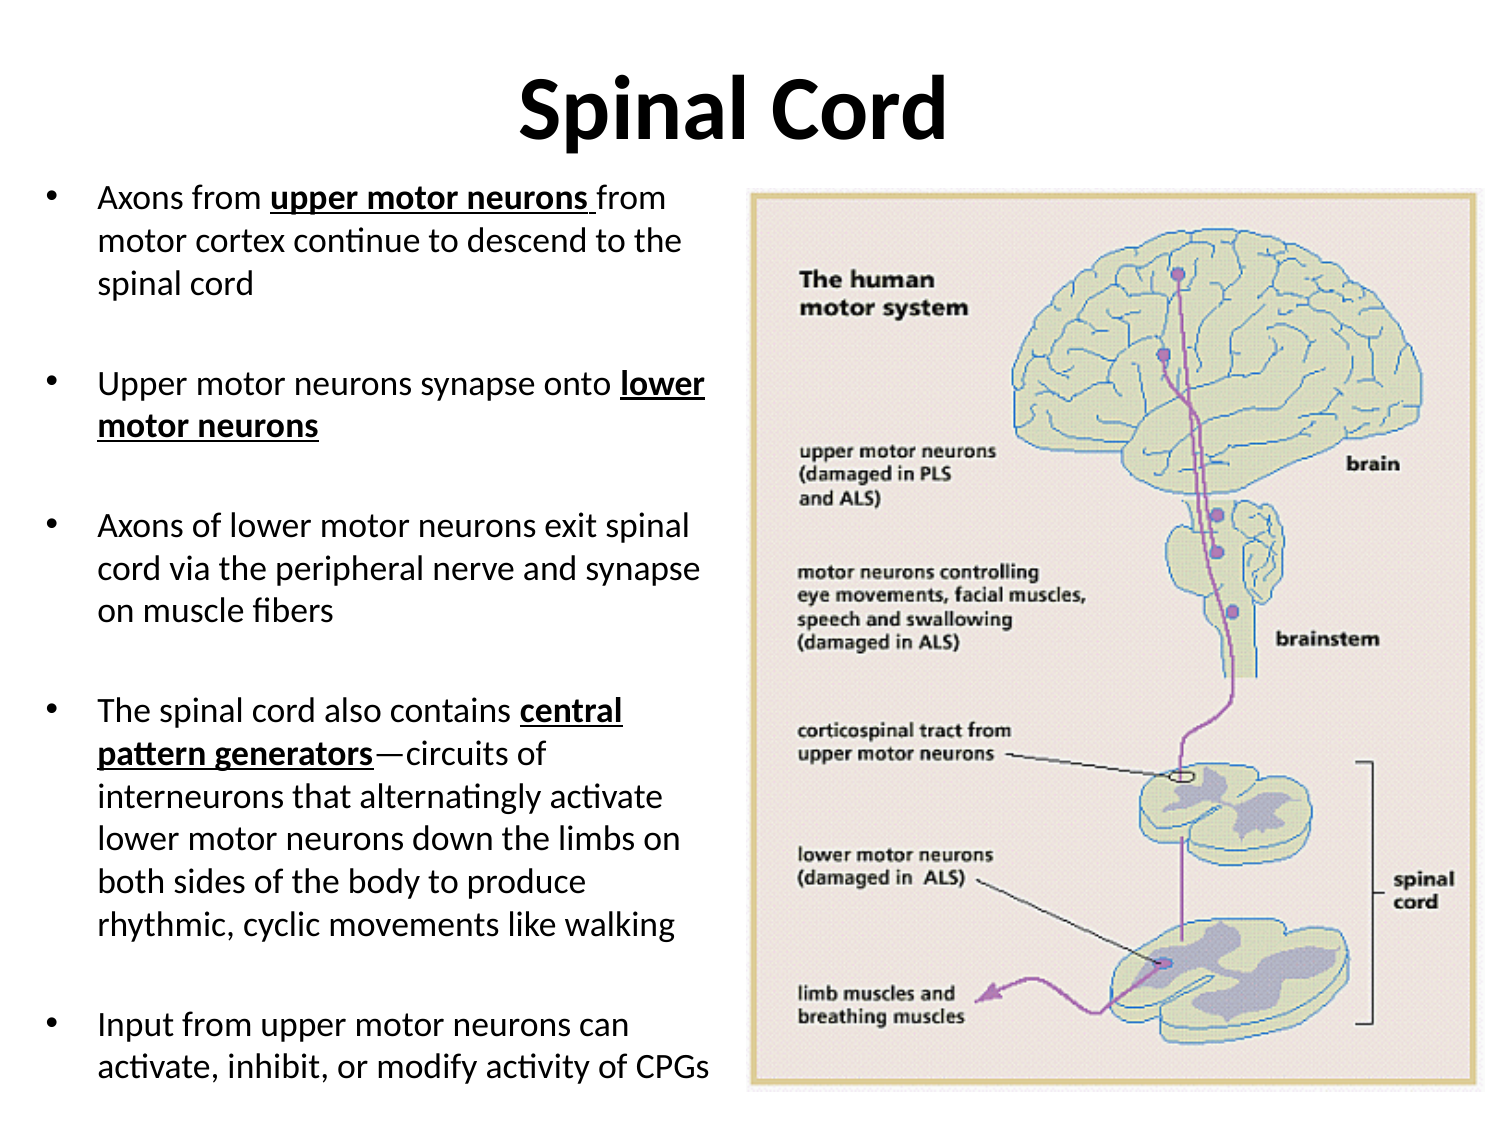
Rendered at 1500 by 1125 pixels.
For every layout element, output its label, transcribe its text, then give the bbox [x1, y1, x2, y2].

title Spinal Cord [59, 8, 1410, 189]
picture [745, 188, 1486, 1092]
list Axons from upper motor neurons from motor cortex continue to descend to the spinal cord Upper motor neurons synapse onto lower motor neurons Axons of lower motor neurons exit spinal cord via the peripheral nerve and synapse on muscle fibers The spinal cord also contains central pattern generators—circuits of interneurons that alternatingly activate lower motor neurons down the limbs on both sides of the body to produce rhythmic, cyclic movements like walking Input from upper motor neurons can activate, inhibit, or modify activity of CPGs [30, 166, 742, 1103]
